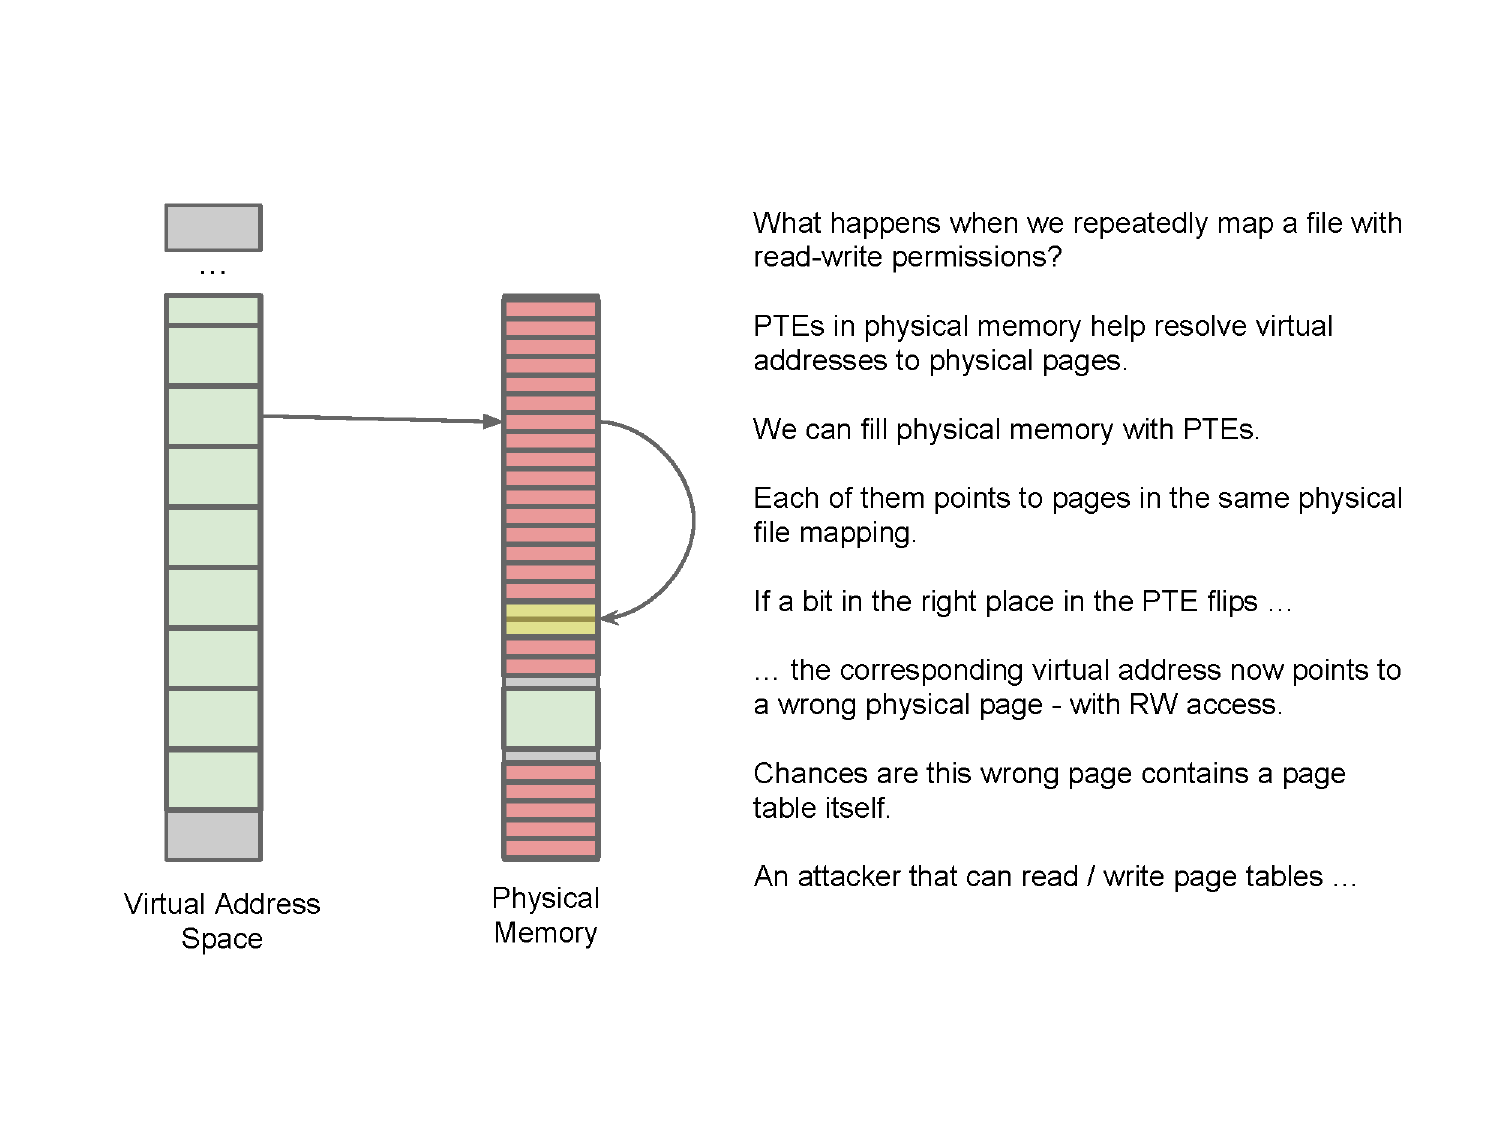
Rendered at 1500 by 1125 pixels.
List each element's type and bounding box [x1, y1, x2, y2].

picture [0, 143, 1500, 988]
